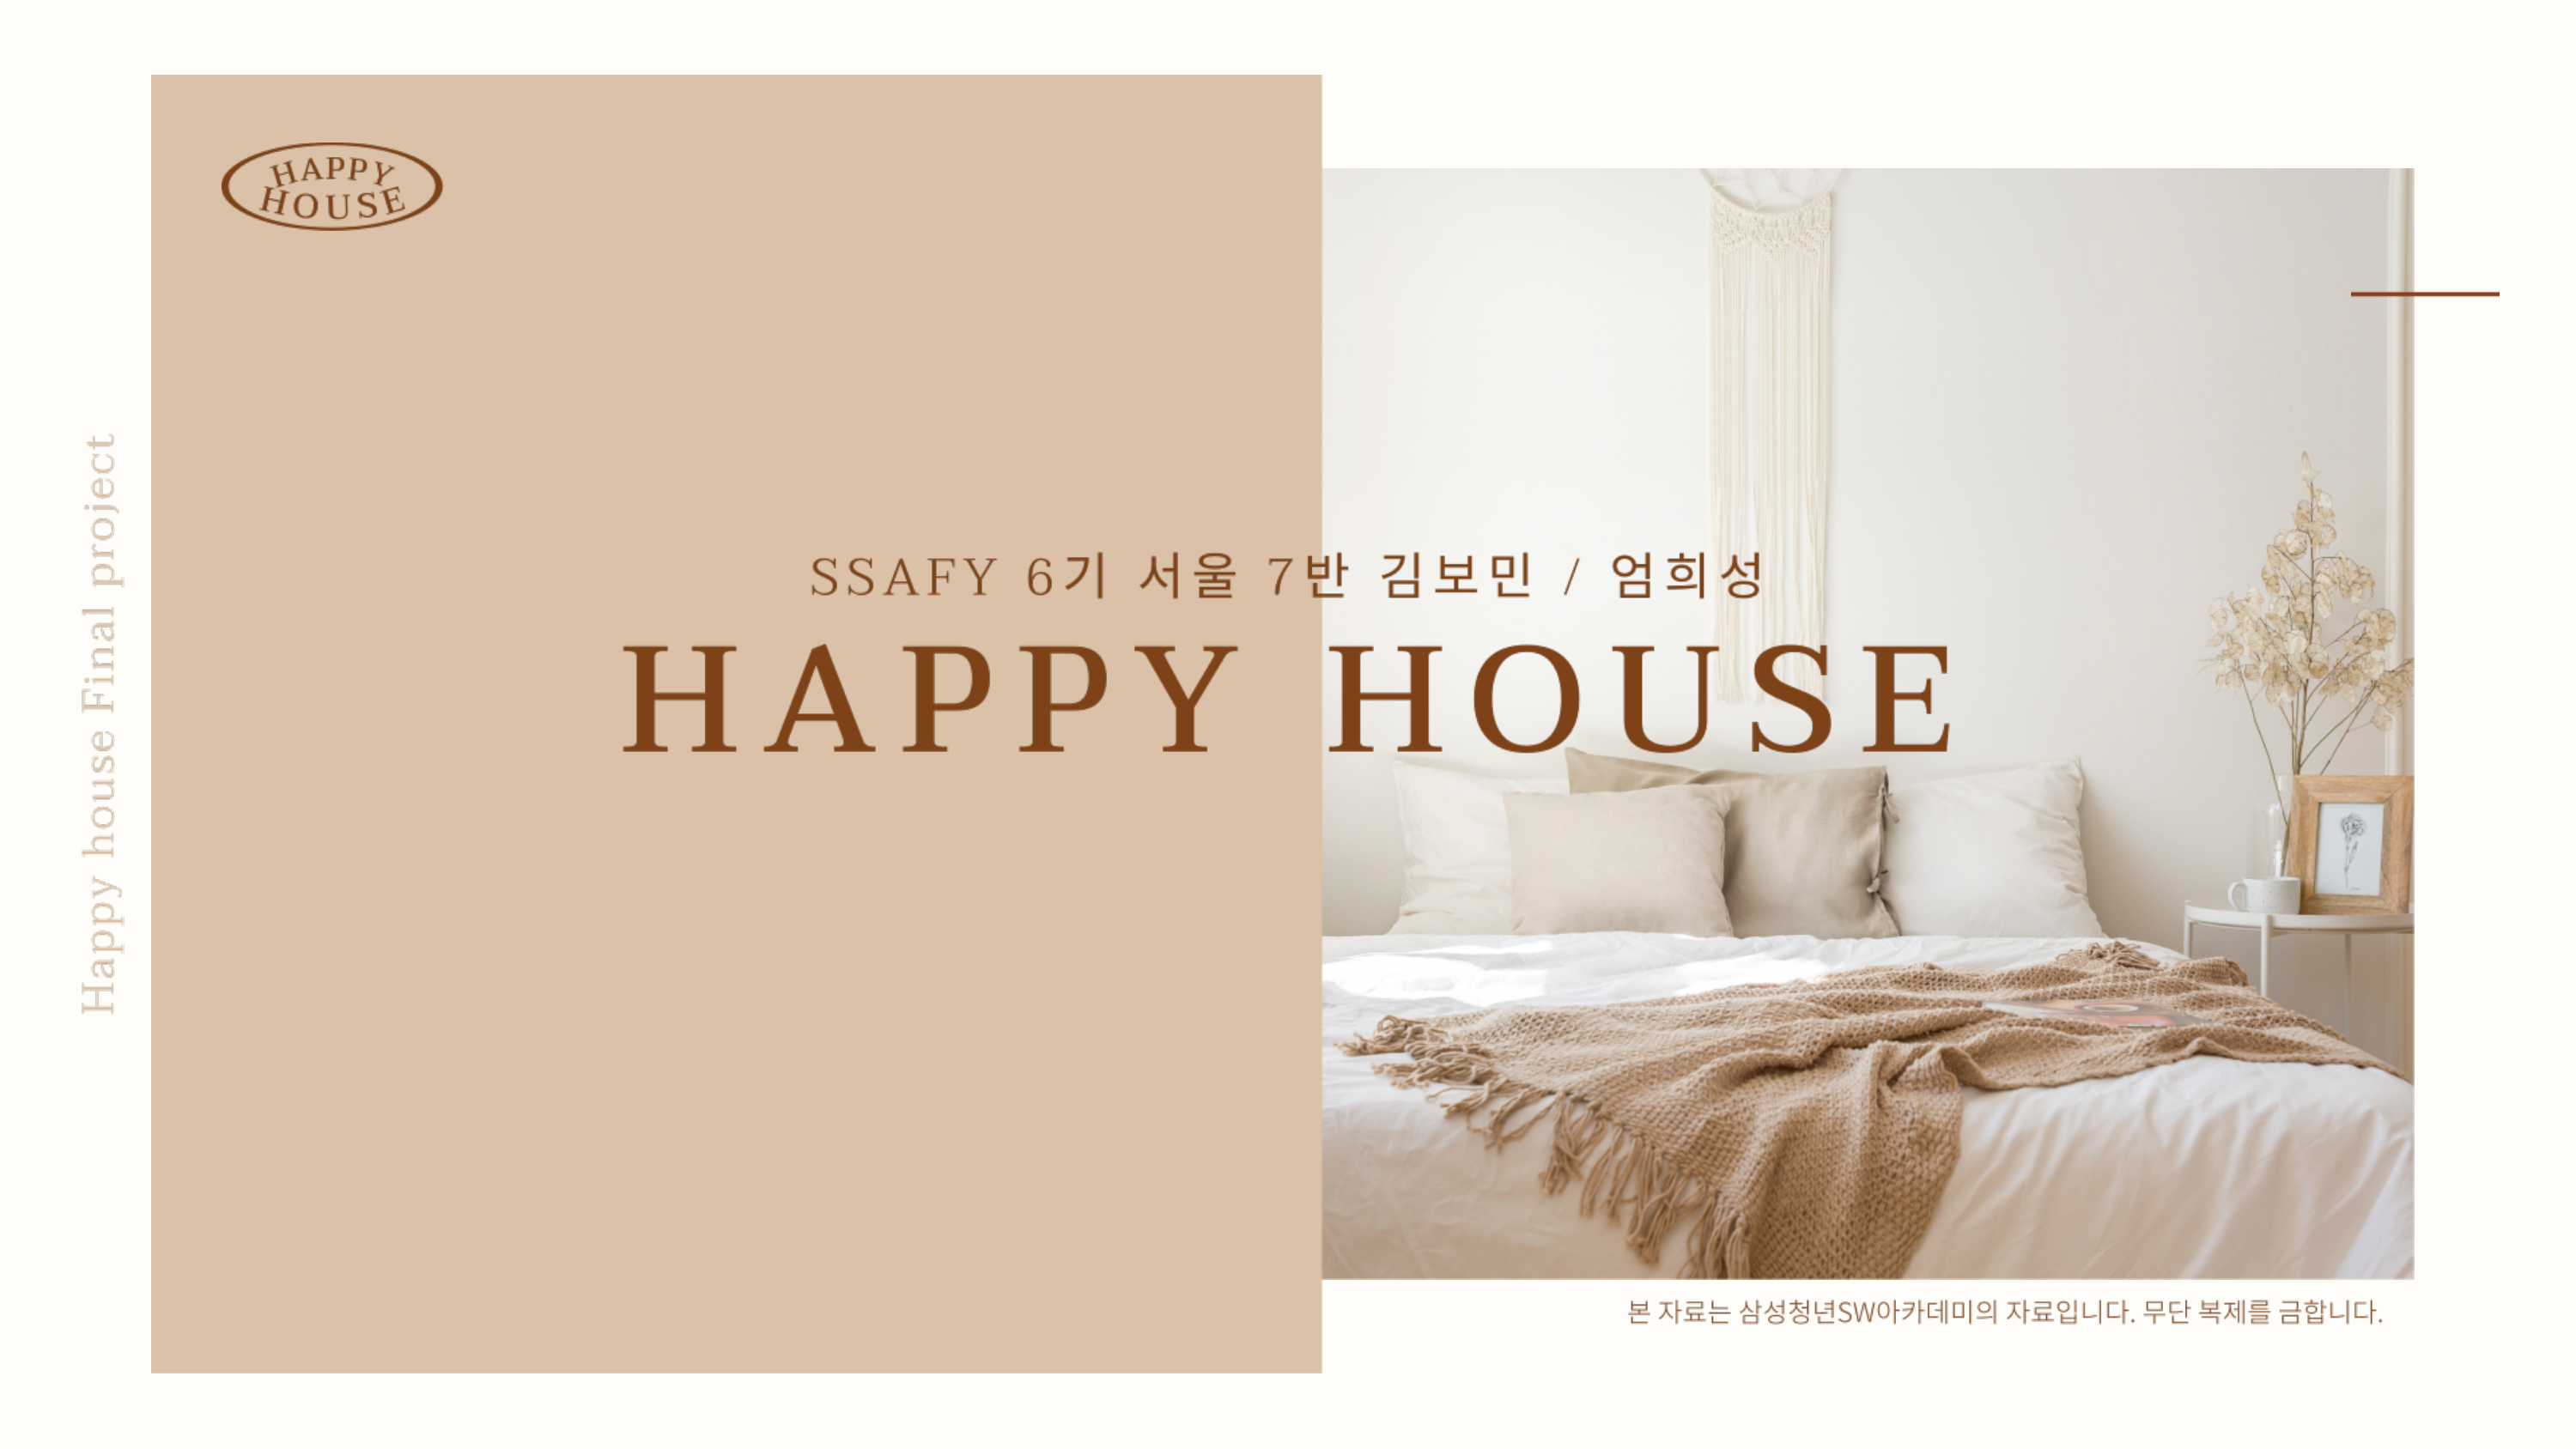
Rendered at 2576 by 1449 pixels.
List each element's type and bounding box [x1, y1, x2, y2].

text_box [222, 138, 445, 232]
picture [1491, 1288, 2399, 1344]
picture [0, 415, 511, 1223]
text_box [2350, 285, 2500, 303]
text_box [150, 75, 1323, 1373]
text_box [1327, 168, 2415, 1281]
picture [578, 535, 2022, 877]
